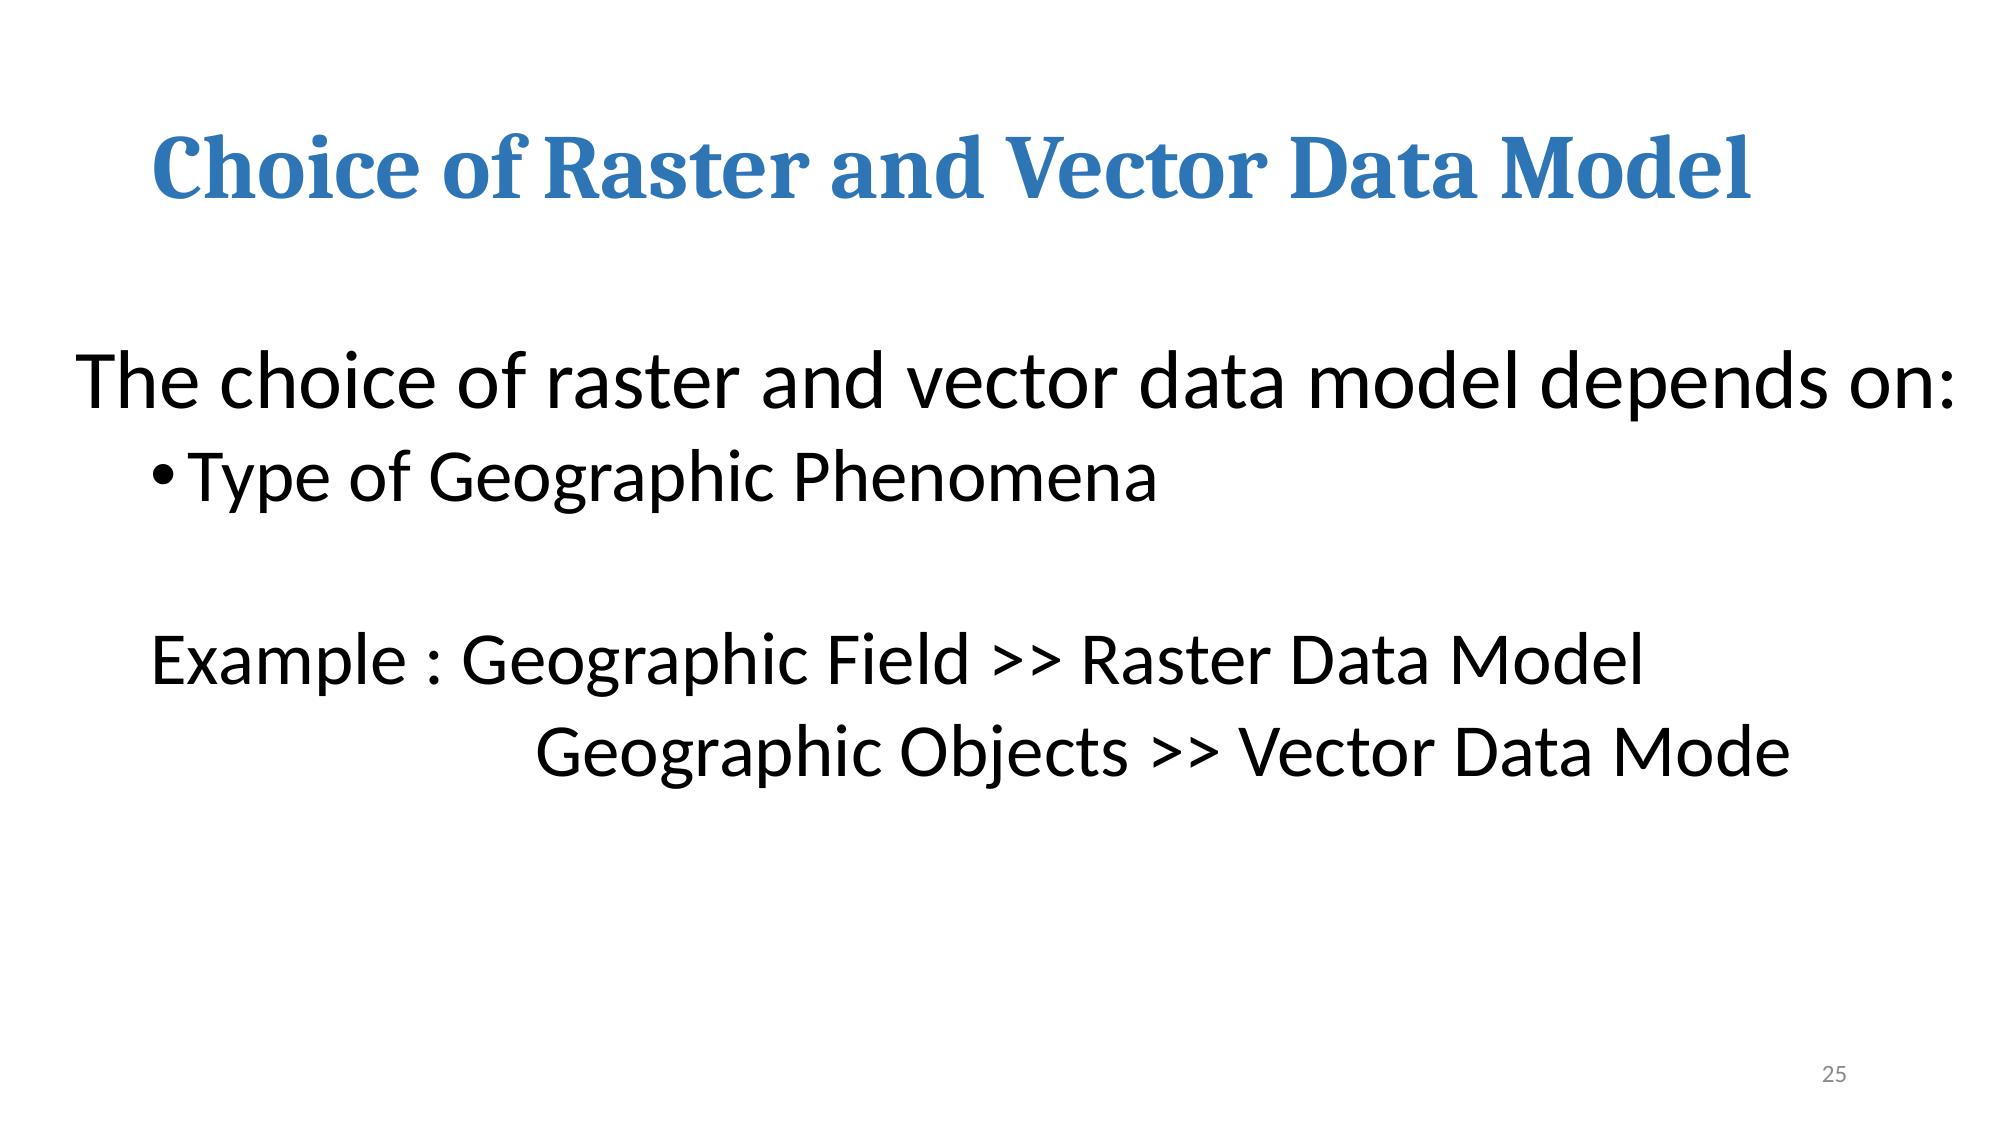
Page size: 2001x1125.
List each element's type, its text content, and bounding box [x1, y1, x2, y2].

title Choice of Raster and Vector Data Model [137, 59, 1863, 278]
slide_number 25 [1412, 1042, 1863, 1103]
list The choice of raster and vector data model depends on: Type of Geographic Phenomena Example : Geographic Field >> Raster Data Model Geographic Objects >> Vector Data Mode [60, 329, 2000, 836]
